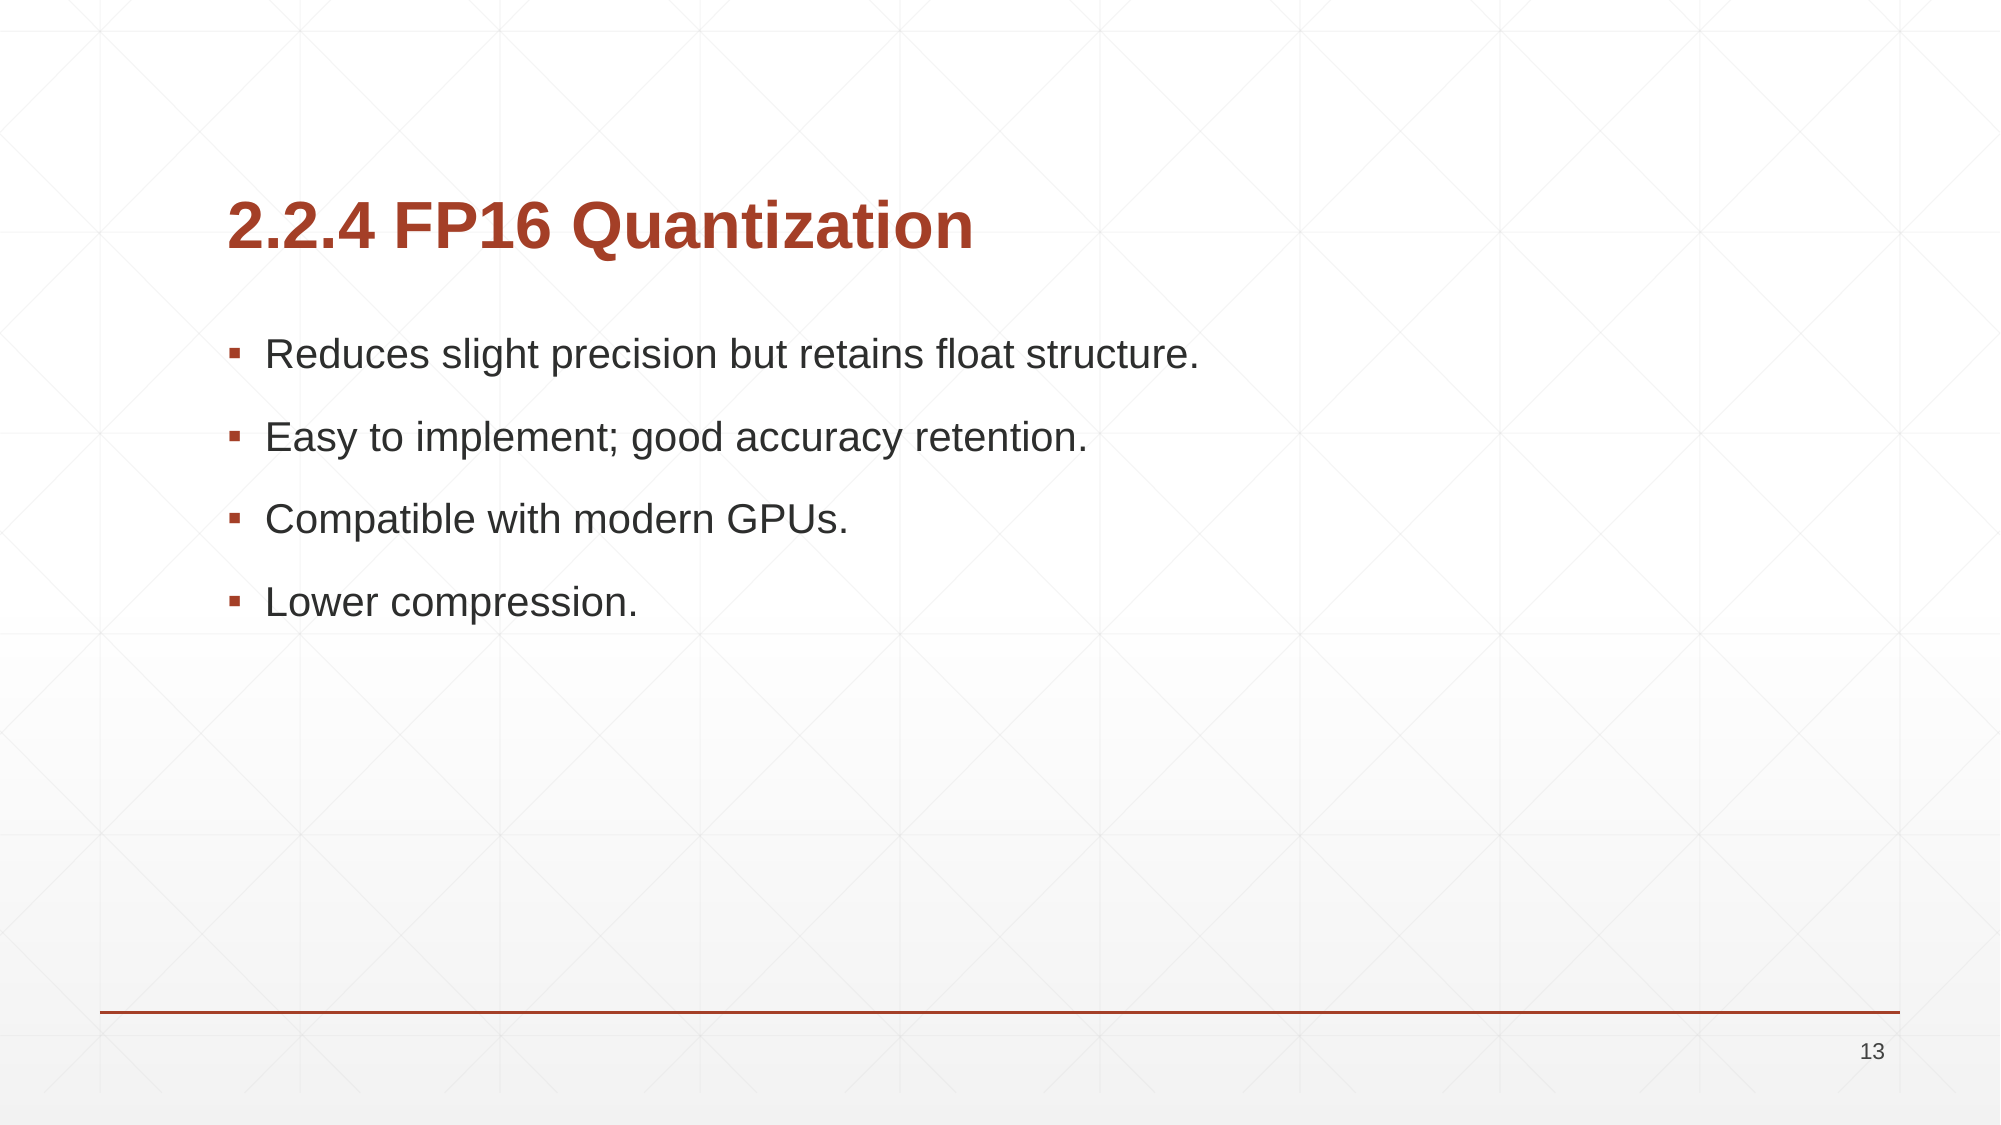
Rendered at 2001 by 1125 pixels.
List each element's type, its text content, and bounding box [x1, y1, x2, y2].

slide_number 13 [1749, 1031, 1901, 1069]
title 2.2.4 FP16 Quantization [212, 82, 1788, 271]
list Reduces slight precision but retains float structure. Easy to implement; good accuracy retention. Compatible with modern GPUs. Lower compression. [212, 324, 1788, 950]
